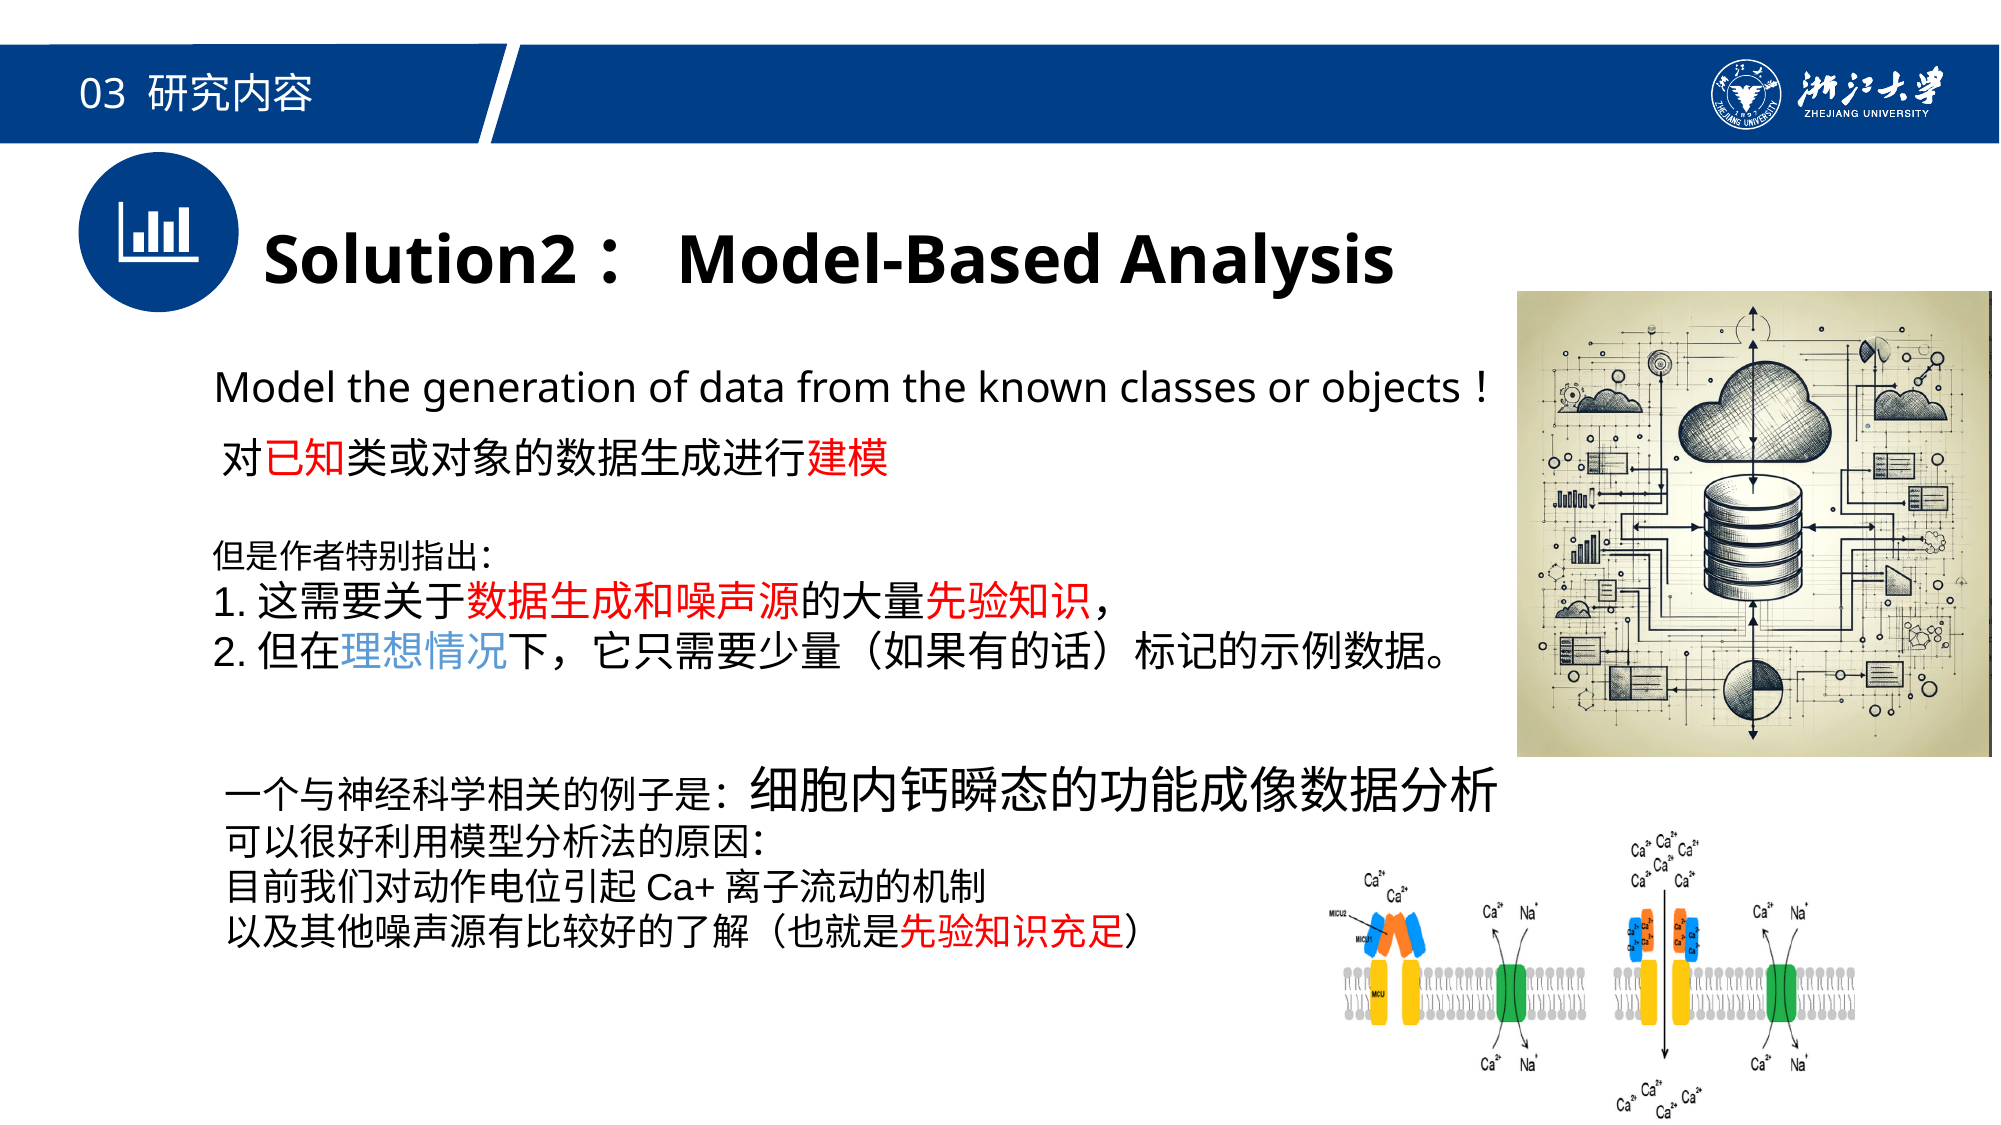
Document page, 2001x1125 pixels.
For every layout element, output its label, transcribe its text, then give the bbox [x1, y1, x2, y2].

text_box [0, 43, 2000, 144]
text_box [1709, 59, 1944, 132]
picture [1329, 831, 1855, 1125]
text_box Solution2：Model-Based Analysis [248, 169, 1411, 304]
text_box 但是作者特别指出： 1.这需要关于数据生成和噪声源的大量先验知识， 2.但在理想情况下，它只需要少量（如果有的话）标记的示例数据。 [197, 527, 1517, 689]
text_box 对已知类或对象的数据生成进行建模 [206, 423, 1336, 489]
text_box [78, 152, 239, 313]
text_box Model the generation of data from the known classes or objects！ [198, 328, 1517, 437]
text_box 一个与神经科学相关的例子是：细胞内钙瞬态的功能成像数据分析 可以很好利用模型分析法的原因： 目前我们对动作电位引起Ca+离子流动的机制 以及其他噪声源有比较好的了解（也就是先验知识充足） [209, 751, 2000, 1006]
picture [1517, 291, 1992, 758]
